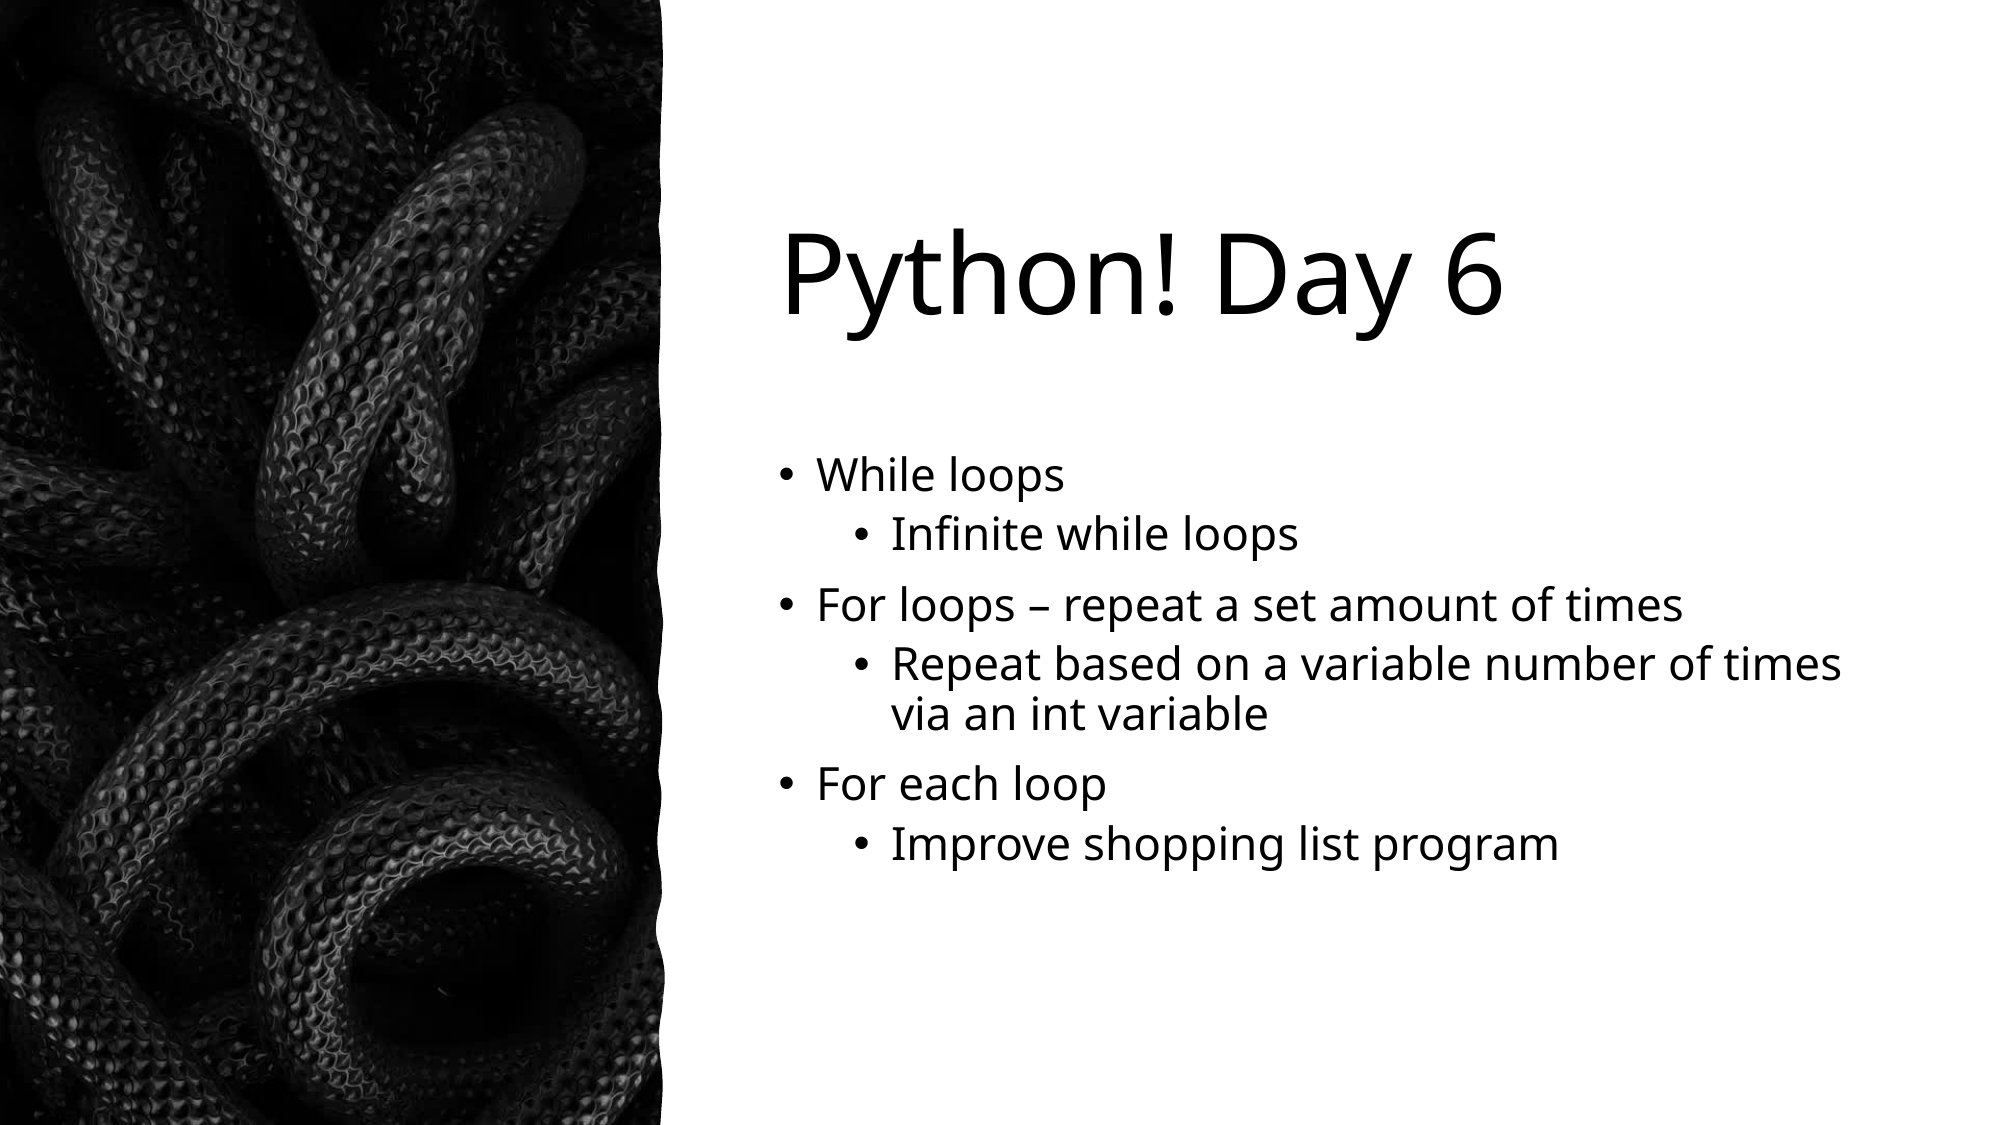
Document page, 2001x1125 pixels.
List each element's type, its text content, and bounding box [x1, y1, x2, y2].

picture [0, 0, 666, 1125]
list While loops Infinite while loops For loops – repeat a set amount of times Repeat based on a variable number of times via an int variable For each loop Improve shopping list program [763, 443, 1895, 1016]
title Python! Day 6 [763, 53, 1895, 347]
